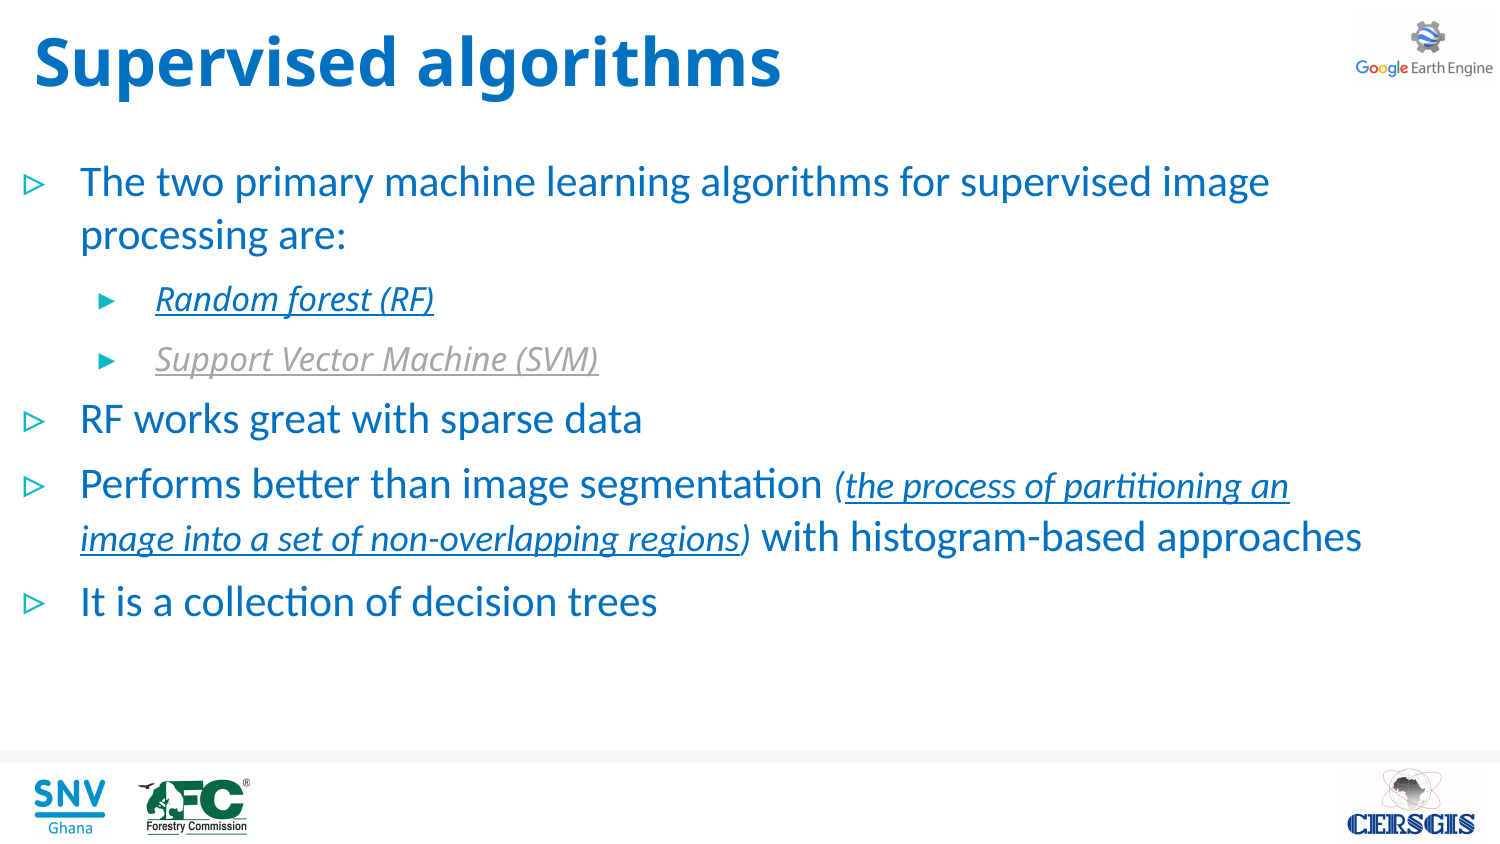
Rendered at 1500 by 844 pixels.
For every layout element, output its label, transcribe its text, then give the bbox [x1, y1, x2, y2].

picture [1337, 763, 1484, 844]
picture [138, 772, 250, 842]
text_box The two primary machine learning algorithms for supervised image processing are: Random forest (RF) Support Vector Machine (SVM) RF works great with sparse data Performs better than image segmentation (the process of partitioning an image into a set of non-overlapping regions) with histogram-based approaches It is a collection of decision trees [8, 145, 1393, 668]
picture [29, 775, 111, 839]
text_box Supervised algorithms [19, 12, 816, 108]
picture [1351, 11, 1498, 83]
